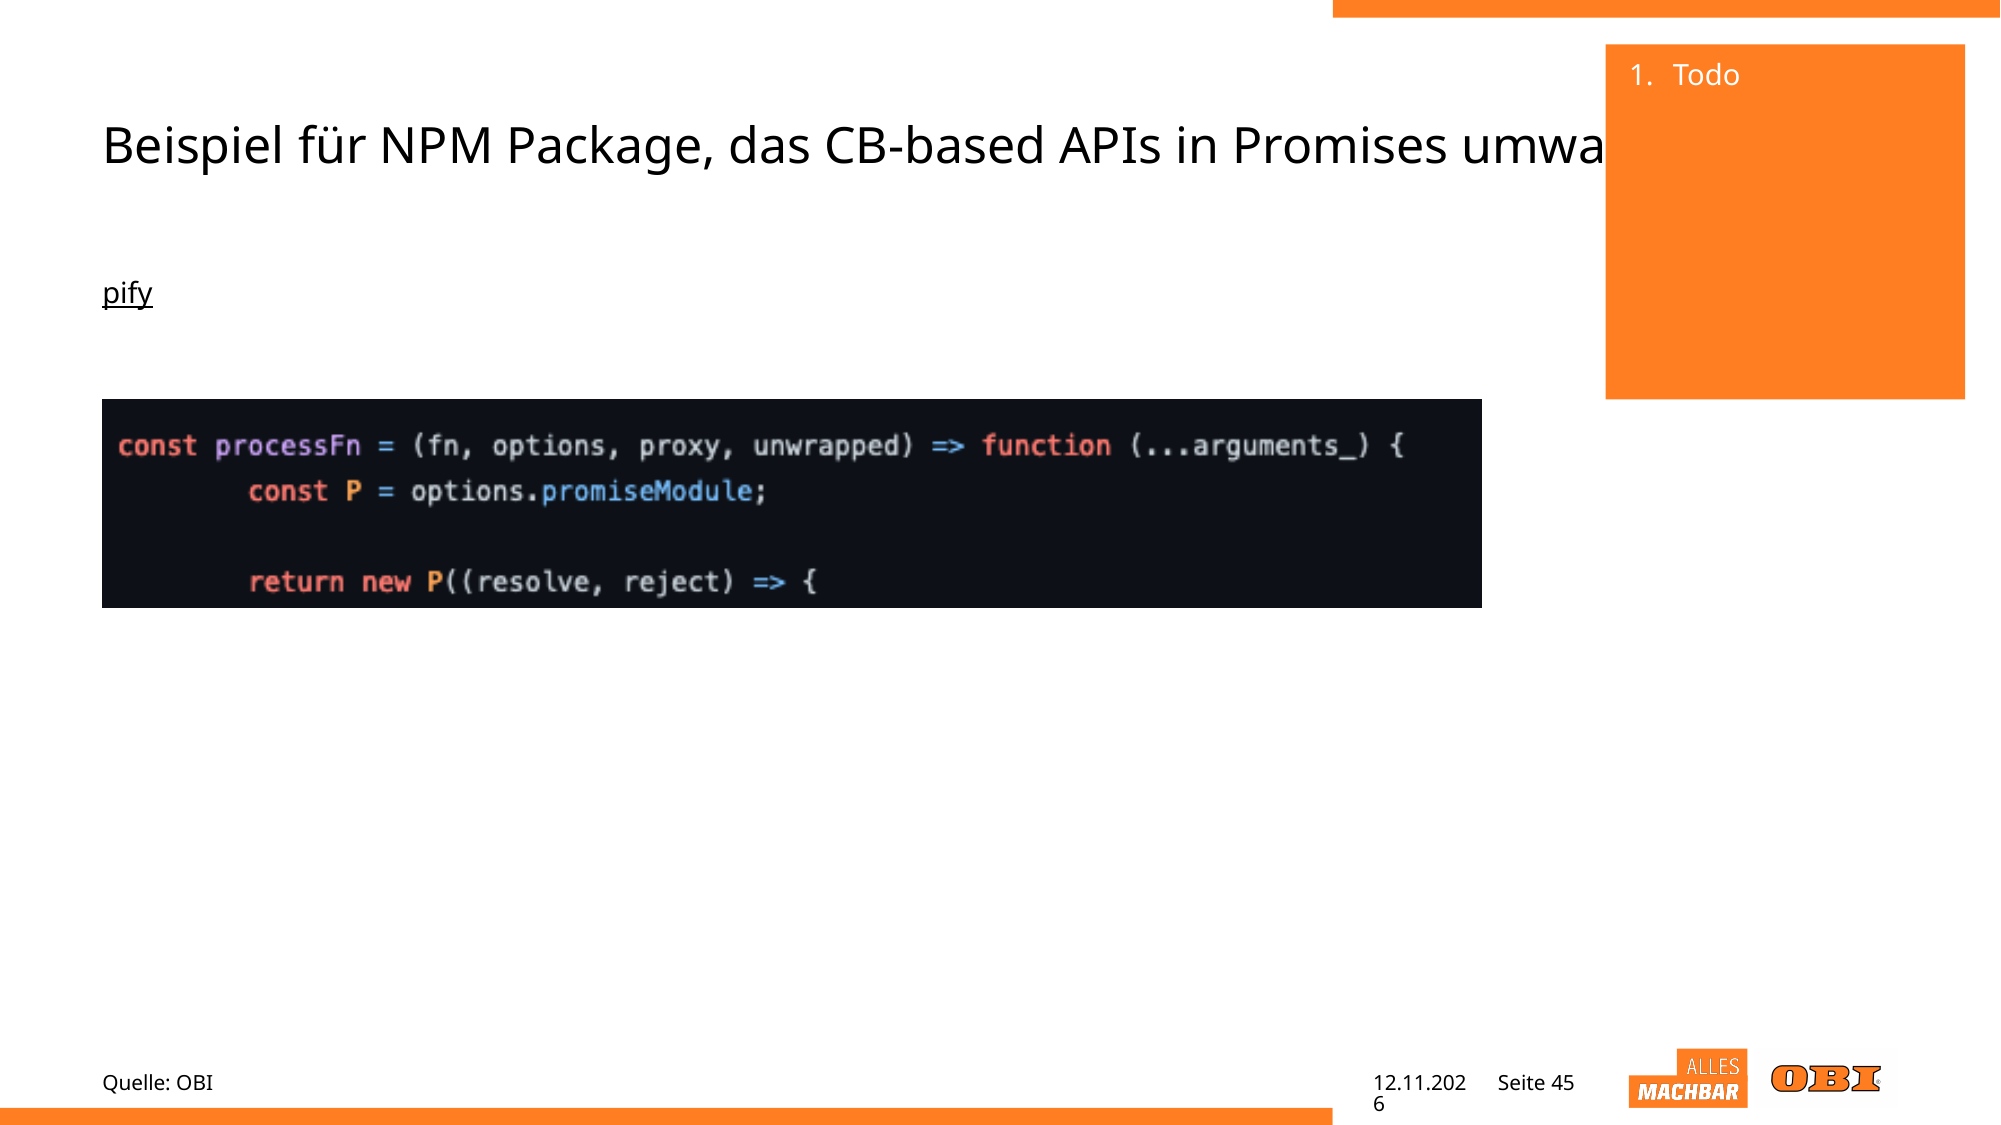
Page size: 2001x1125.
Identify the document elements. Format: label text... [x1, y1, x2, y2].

text_box Todo [1605, 43, 1966, 400]
footer Quelle: OBI [102, 1071, 1271, 1097]
picture [102, 399, 1482, 608]
title Beispiel für NPM Package, das CB-based APIs in Promises umwandelt [102, 112, 1605, 174]
text_box pify [102, 274, 1864, 315]
slide_number Seite 45 [1497, 1071, 1588, 1097]
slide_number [1373, 1071, 1475, 1097]
picture [1638, 1058, 1739, 1100]
picture [1754, 1048, 1898, 1107]
